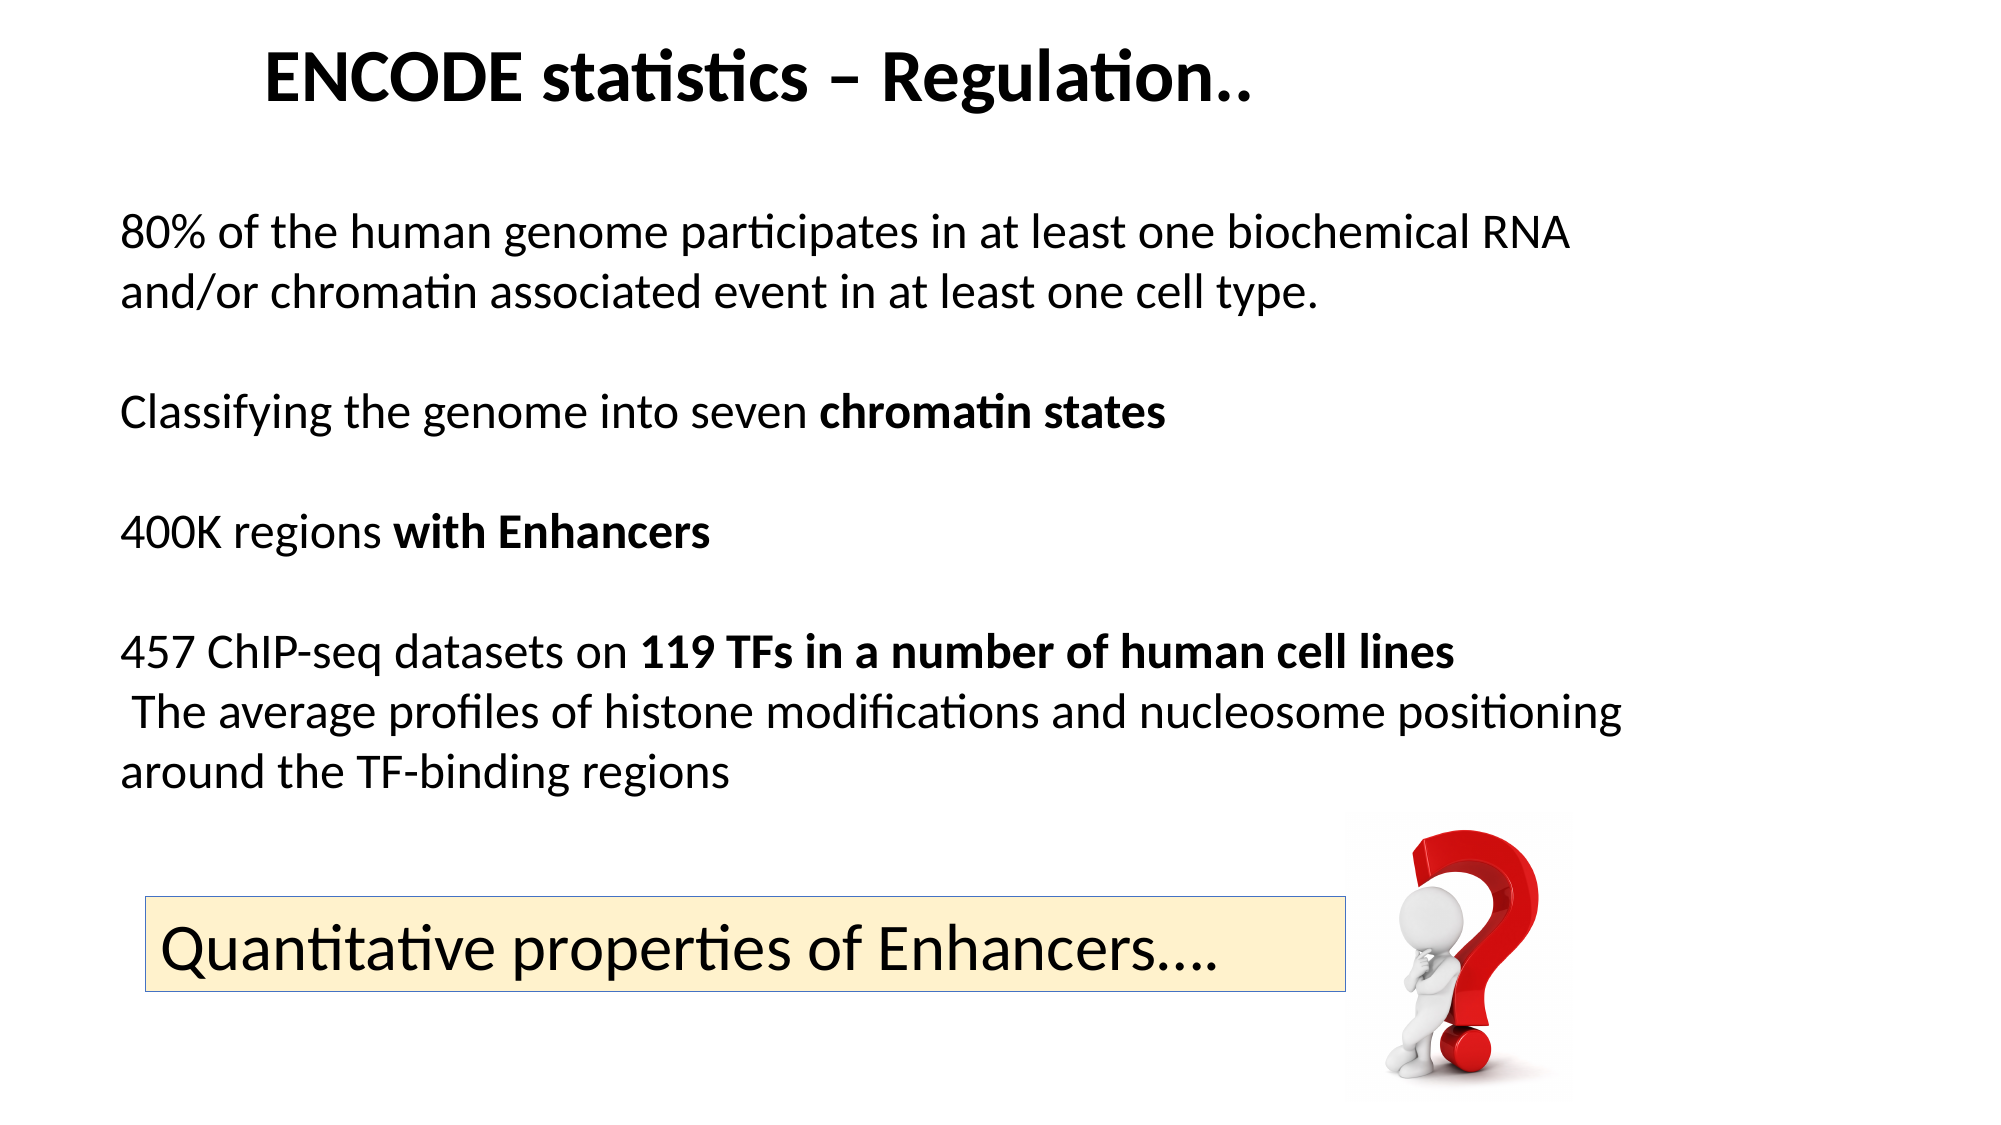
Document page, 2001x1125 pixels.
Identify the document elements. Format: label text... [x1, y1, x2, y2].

text_box ENCODE statistics – Regulation.. [249, 18, 1573, 124]
text_box Quantitative properties of Enhancers…. [145, 896, 1345, 992]
picture [1345, 812, 1573, 1102]
text_box 80% of the human genome participates in at least one biochemical RNA and/or chromatin associated event in at least one cell type. Classifying the genome into seven chromatin states 400K regions with Enhancers 457 ChIP-seq datasets on 119 TFs in a number of human cell lines The average profiles of histone modifications and nucleosome positioning around the TF-binding regions [105, 191, 1718, 806]
